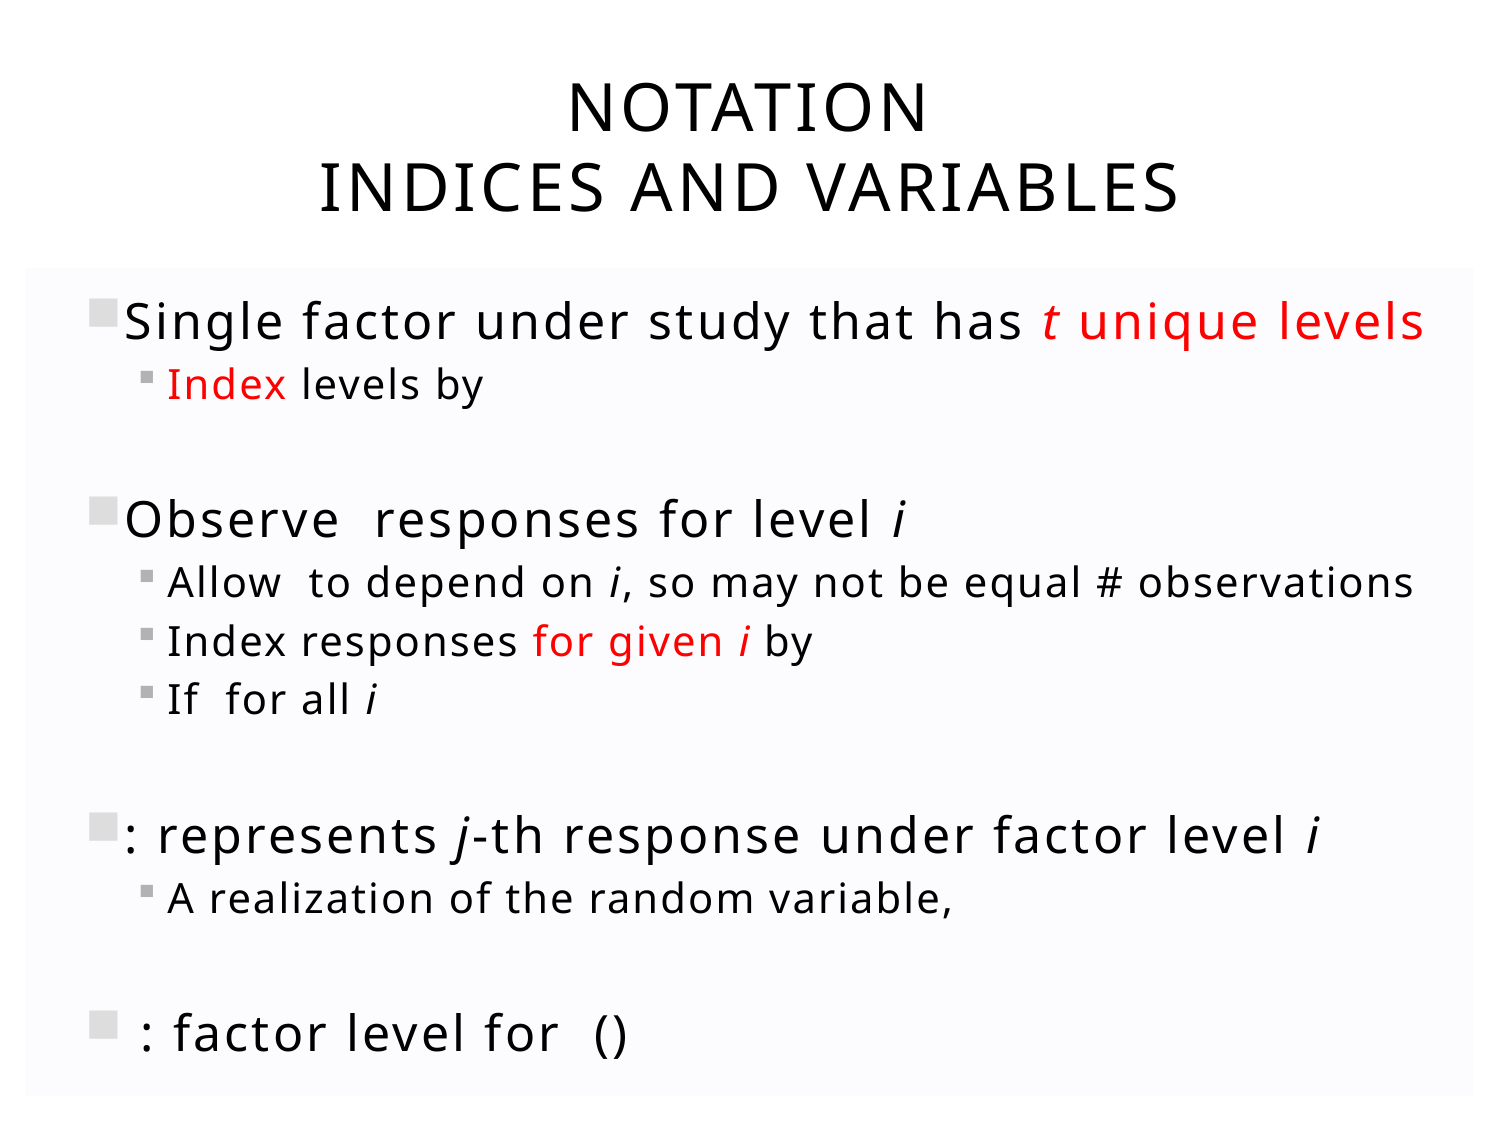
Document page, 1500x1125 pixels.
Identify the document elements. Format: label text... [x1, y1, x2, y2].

title Notation indices and variables [62, 58, 1438, 232]
